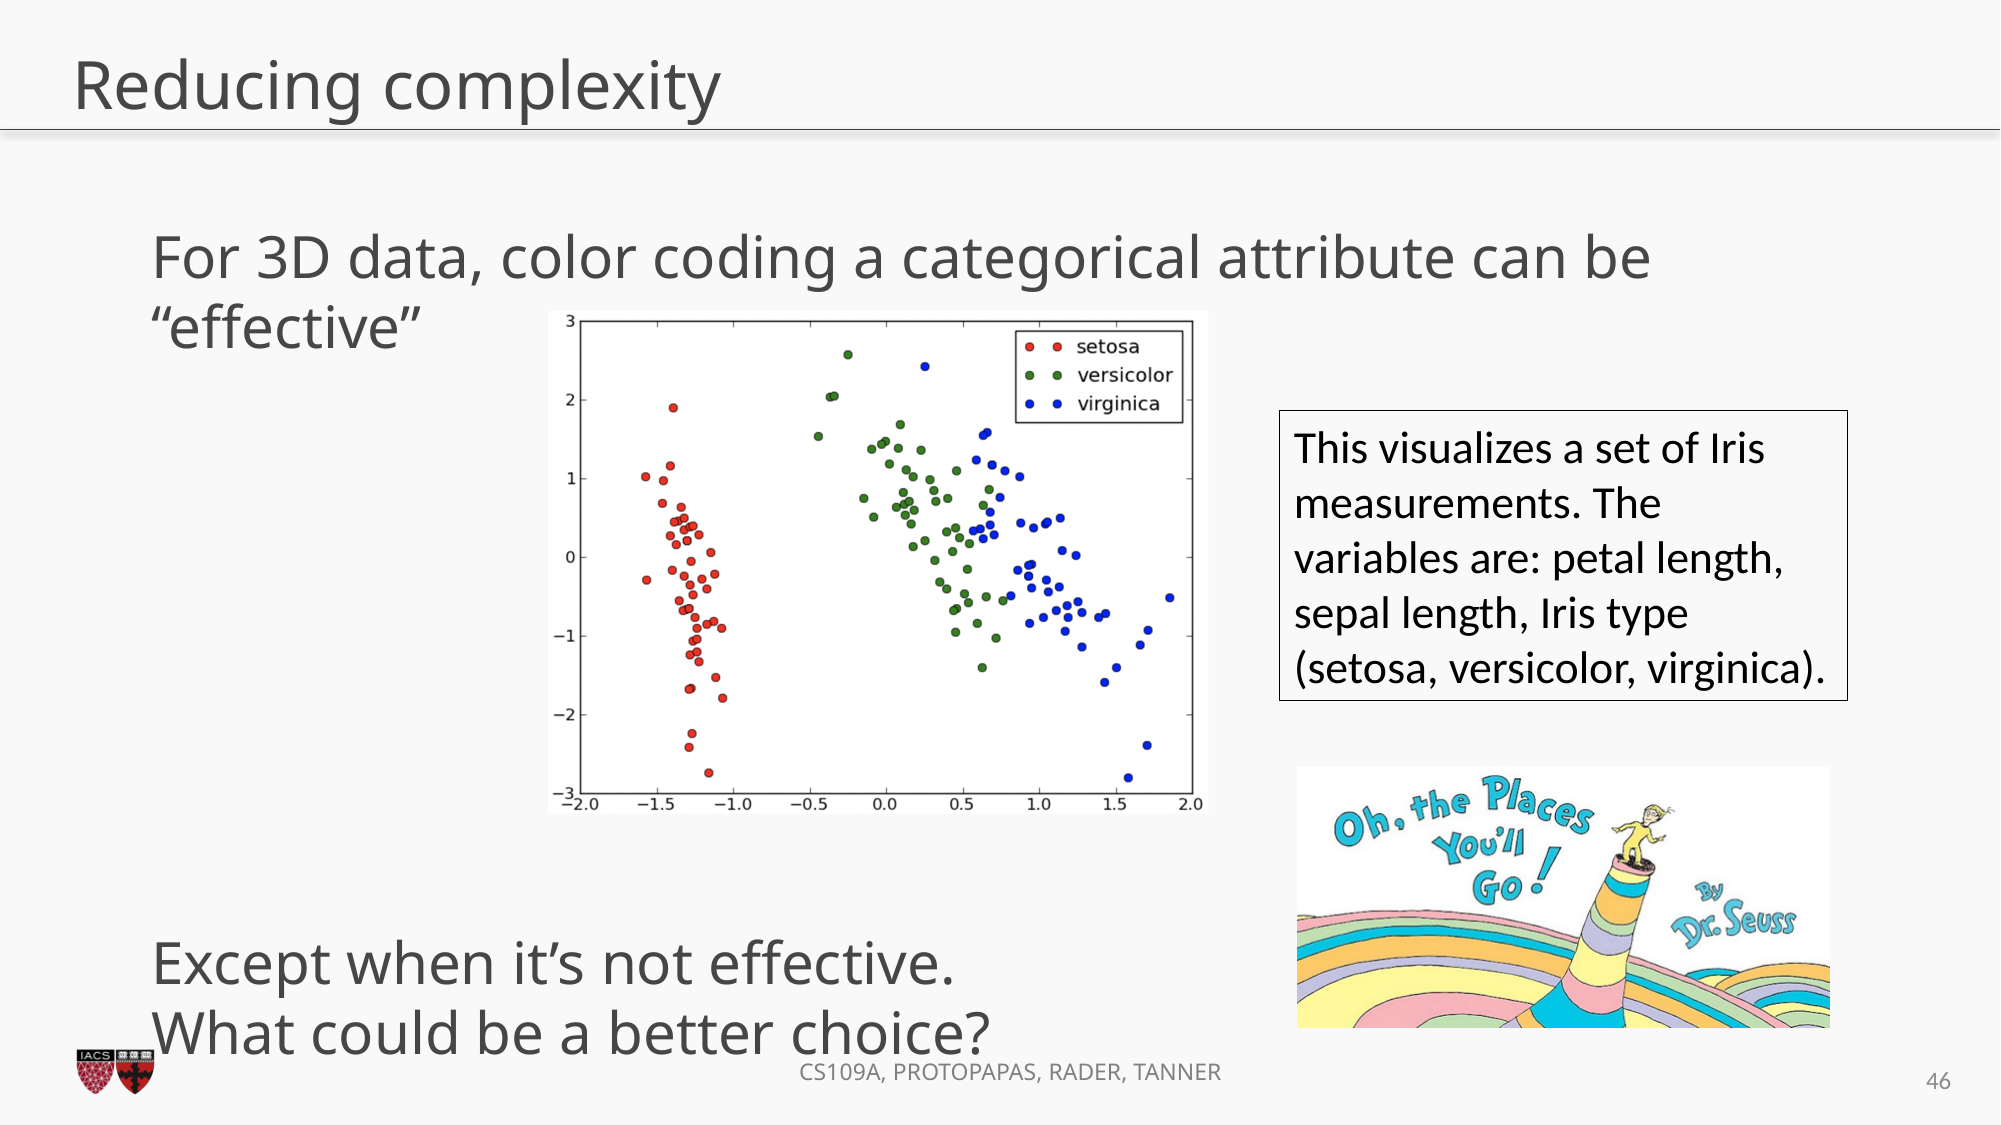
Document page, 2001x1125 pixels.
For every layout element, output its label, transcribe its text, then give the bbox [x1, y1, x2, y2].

picture [548, 311, 1210, 815]
list For 3D data, color coding a categorical attribute can be “effective” Except when it’s not effective. What could be a better choice? [136, 213, 1878, 1011]
picture [75, 1049, 155, 1095]
title Reducing complexity [57, 35, 1943, 162]
slide_number 46 [1500, 1050, 1967, 1110]
picture [1297, 767, 1830, 1028]
text_box This visualizes a set of Iris measurements. The variables are: petal length, sepal length, Iris type (setosa, versicolor, virginica). [1279, 410, 1848, 701]
